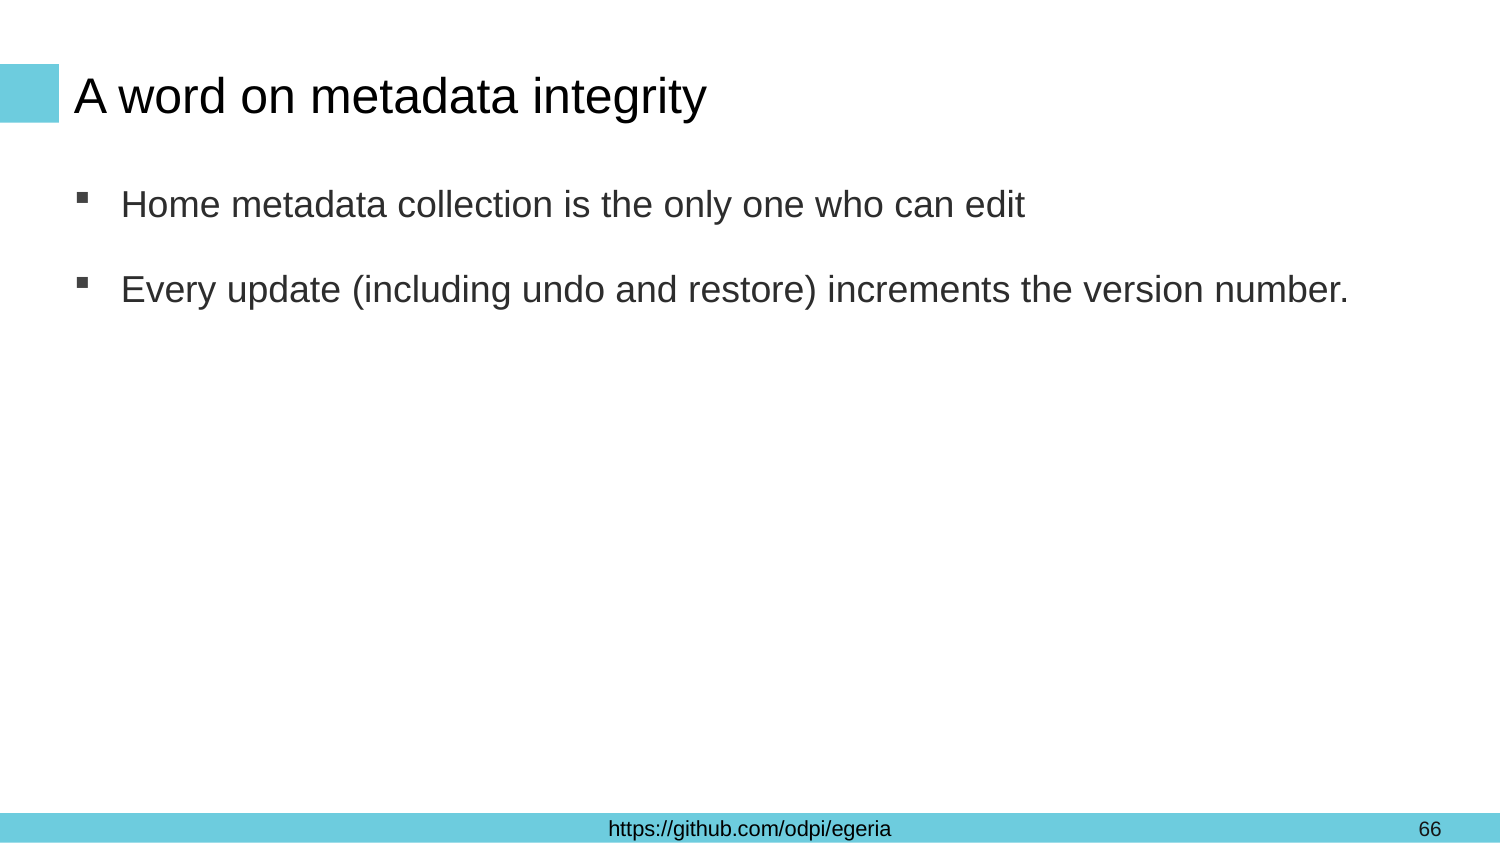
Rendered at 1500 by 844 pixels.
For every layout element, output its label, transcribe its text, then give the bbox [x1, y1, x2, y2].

list Home metadata collection is the only one who can edit Every update (including undo and restore) increments the version number. [58, 158, 1449, 750]
slide_number 66 [1403, 813, 1494, 843]
title A word on metadata integrity [58, 46, 1449, 140]
